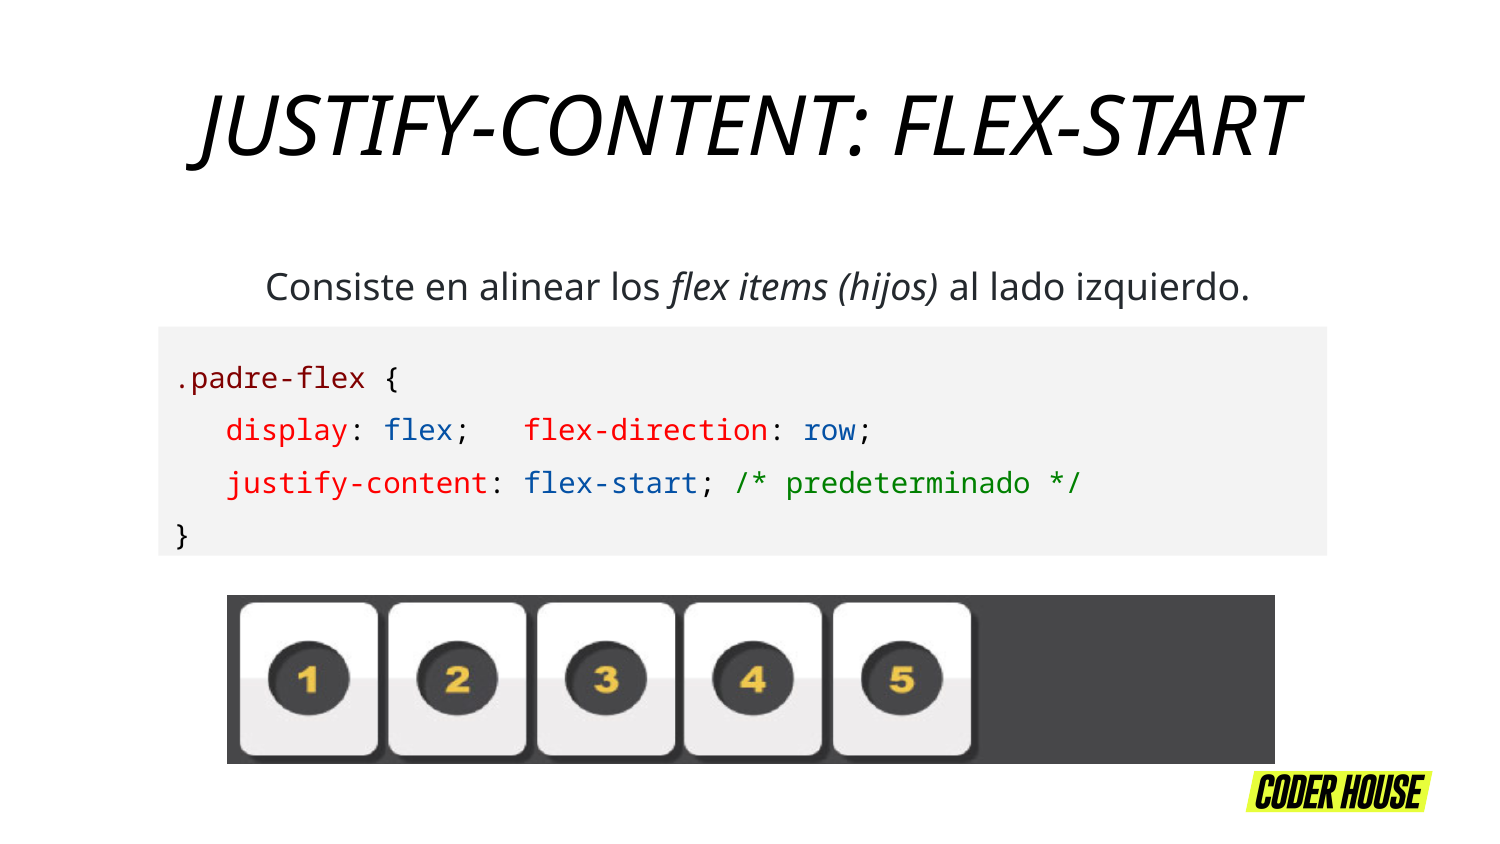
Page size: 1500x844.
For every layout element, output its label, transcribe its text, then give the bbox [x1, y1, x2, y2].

picture [227, 595, 1437, 819]
text_box .padre-flex { display: flex; flex-direction: row; justify-content: flex-start; /* predeterminado */ } [158, 362, 1328, 556]
text_box JUSTIFY-CONTENT: FLEX-START [165, 41, 1334, 237]
text_box Consiste en alinear los flex items (hijos) al lado izquierdo. [139, 240, 1377, 362]
